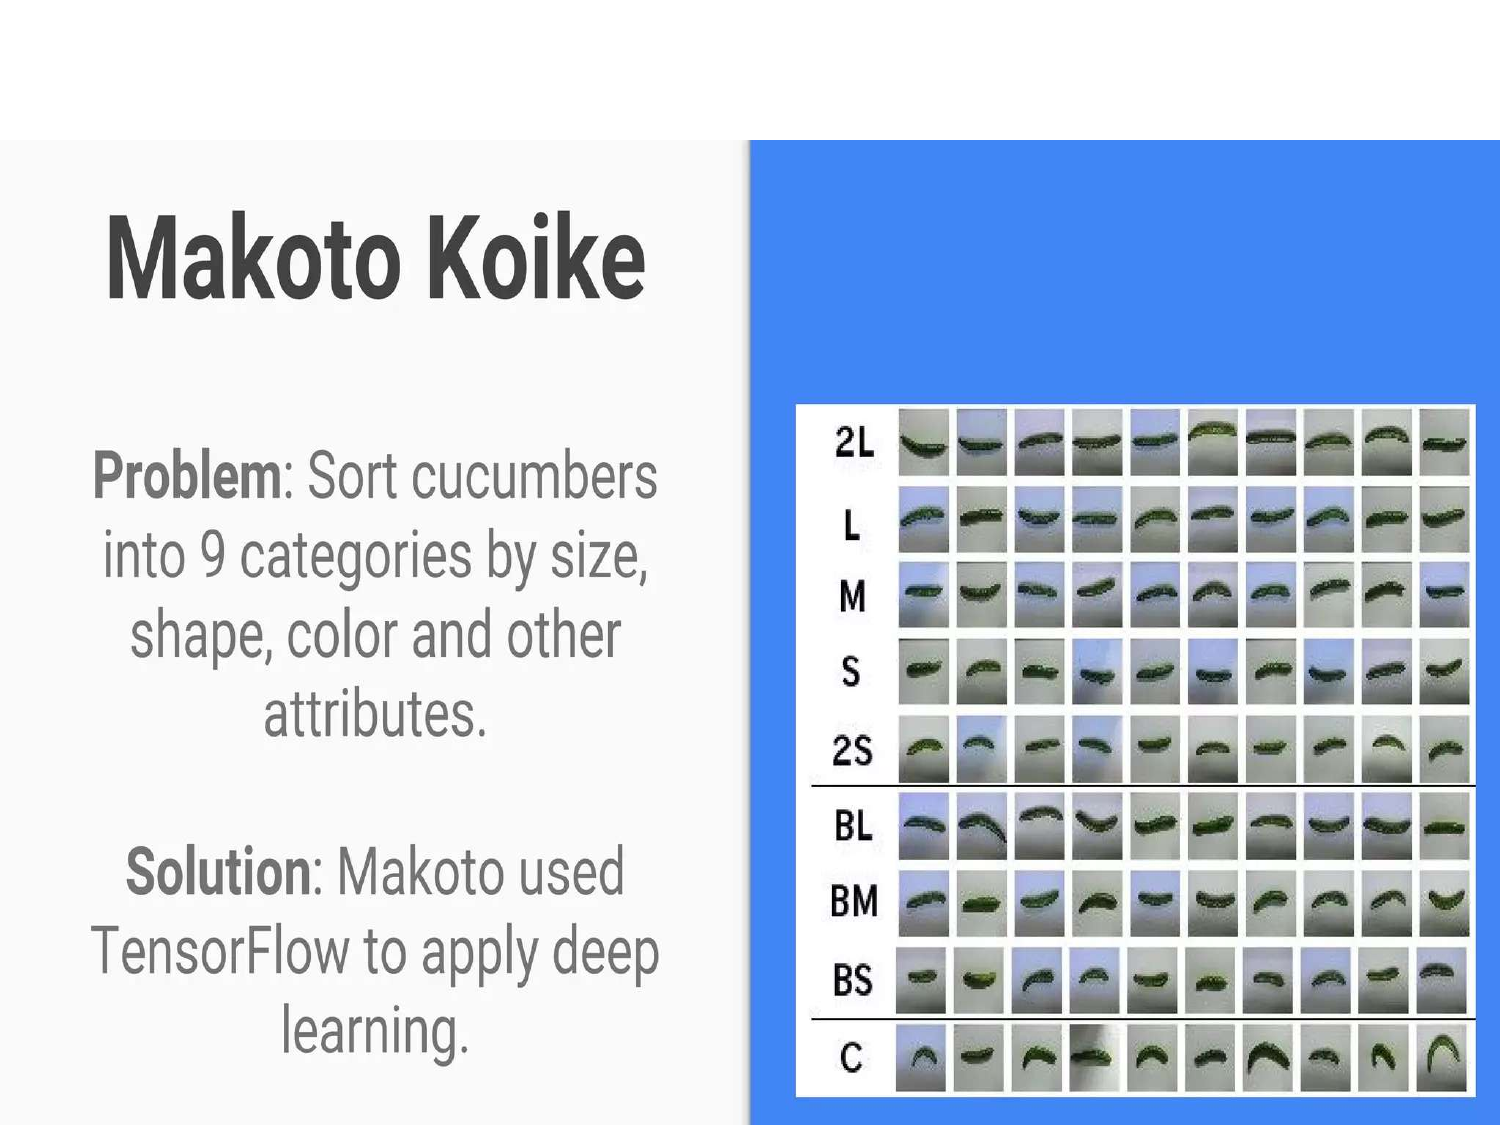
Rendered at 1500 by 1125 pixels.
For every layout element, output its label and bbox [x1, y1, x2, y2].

picture [0, 140, 1500, 1125]
